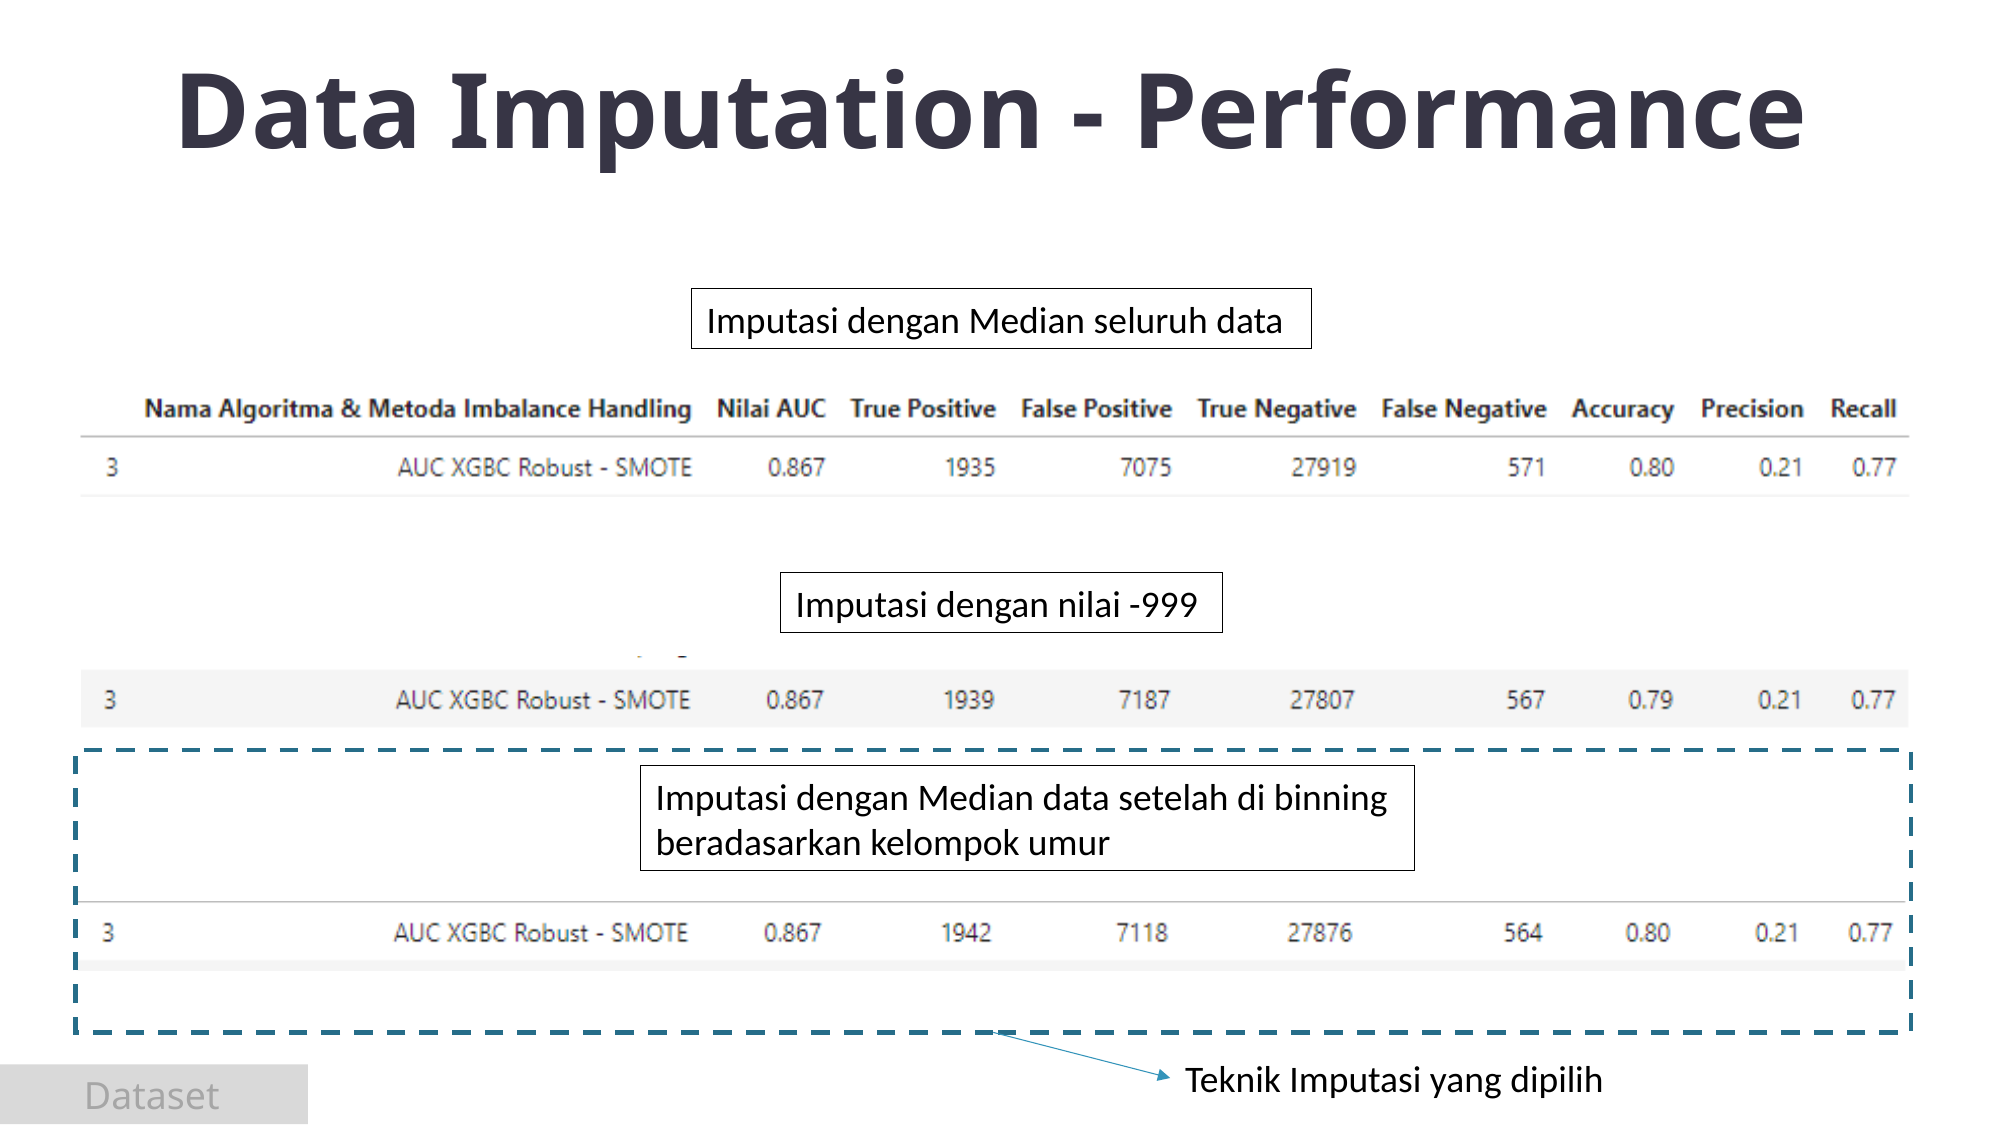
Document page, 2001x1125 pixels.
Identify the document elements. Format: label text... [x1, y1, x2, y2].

text_box Dataset [0, 1064, 308, 1125]
text_box Imputasi dengan Median seluruh data [691, 288, 1312, 349]
text_box [74, 971, 1912, 1033]
text_box Teknik Imputasi yang dipilih [1170, 1048, 1628, 1108]
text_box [75, 379, 1936, 971]
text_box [993, 1032, 1171, 1079]
text_box Data Imputation - Performance [149, 36, 1833, 177]
